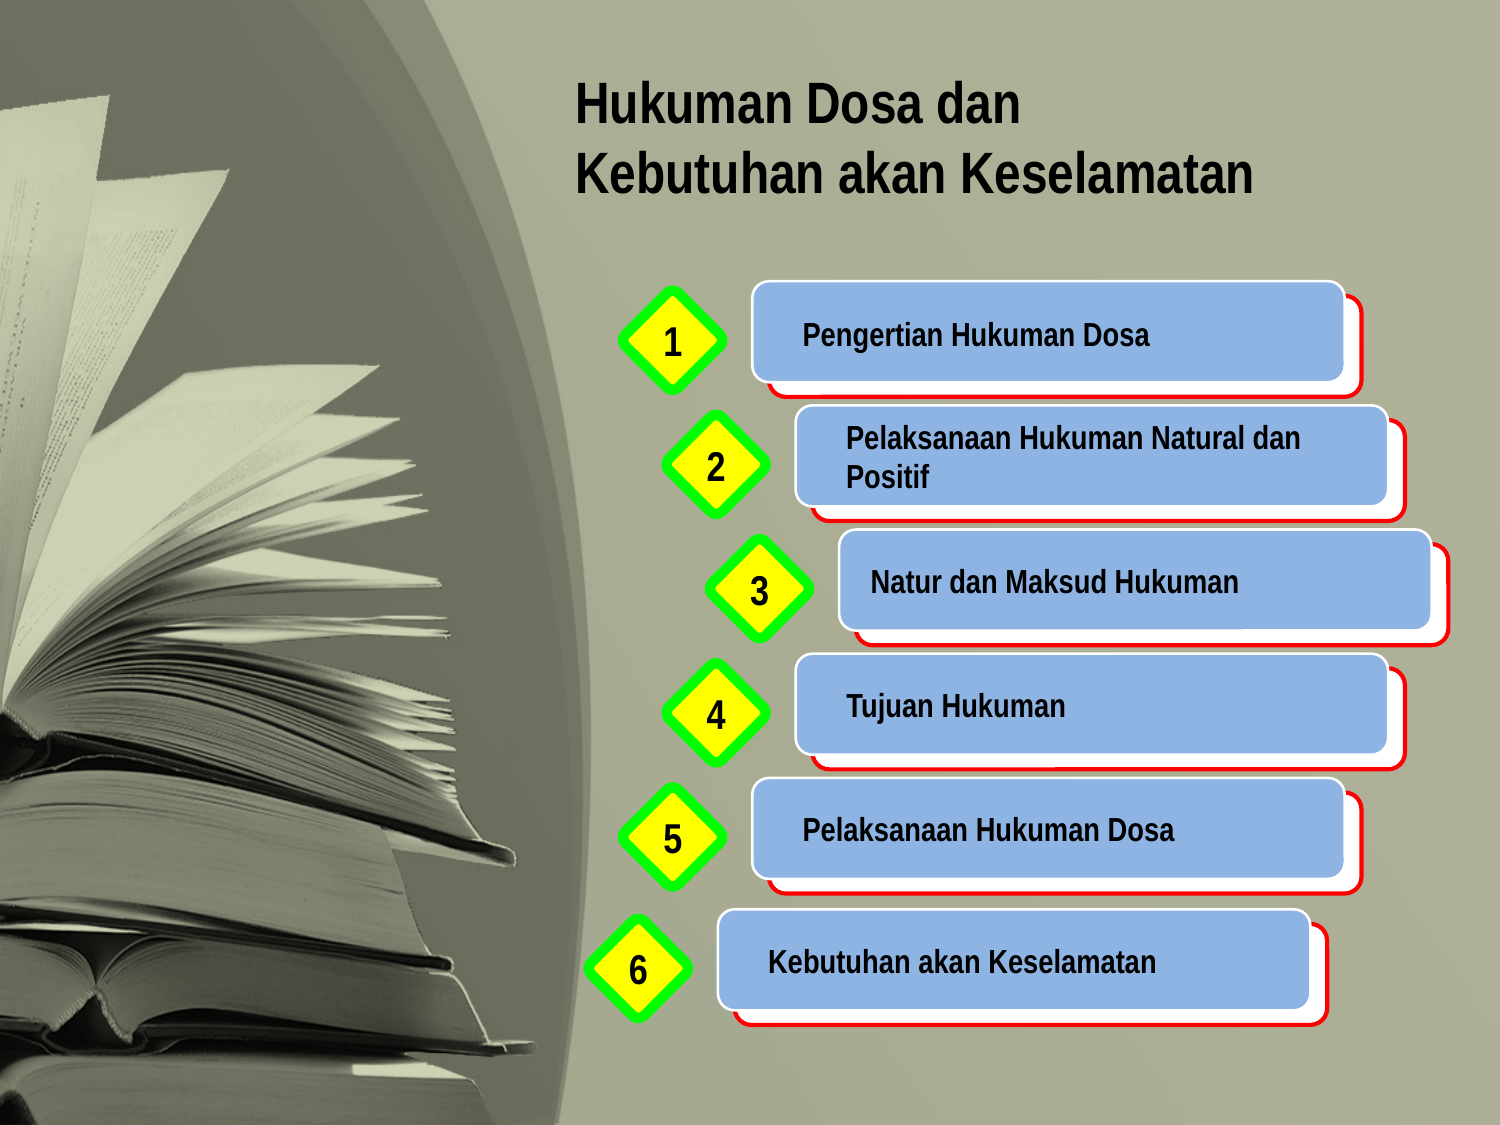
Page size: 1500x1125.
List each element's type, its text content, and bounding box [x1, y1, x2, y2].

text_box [678, 653, 1406, 770]
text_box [634, 280, 1362, 398]
text_box Hukuman Dosa dan Kebutuhan akan Keselamatan [560, 87, 1500, 182]
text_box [600, 909, 1328, 1026]
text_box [721, 529, 1449, 646]
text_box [634, 777, 1362, 894]
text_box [678, 405, 1406, 522]
